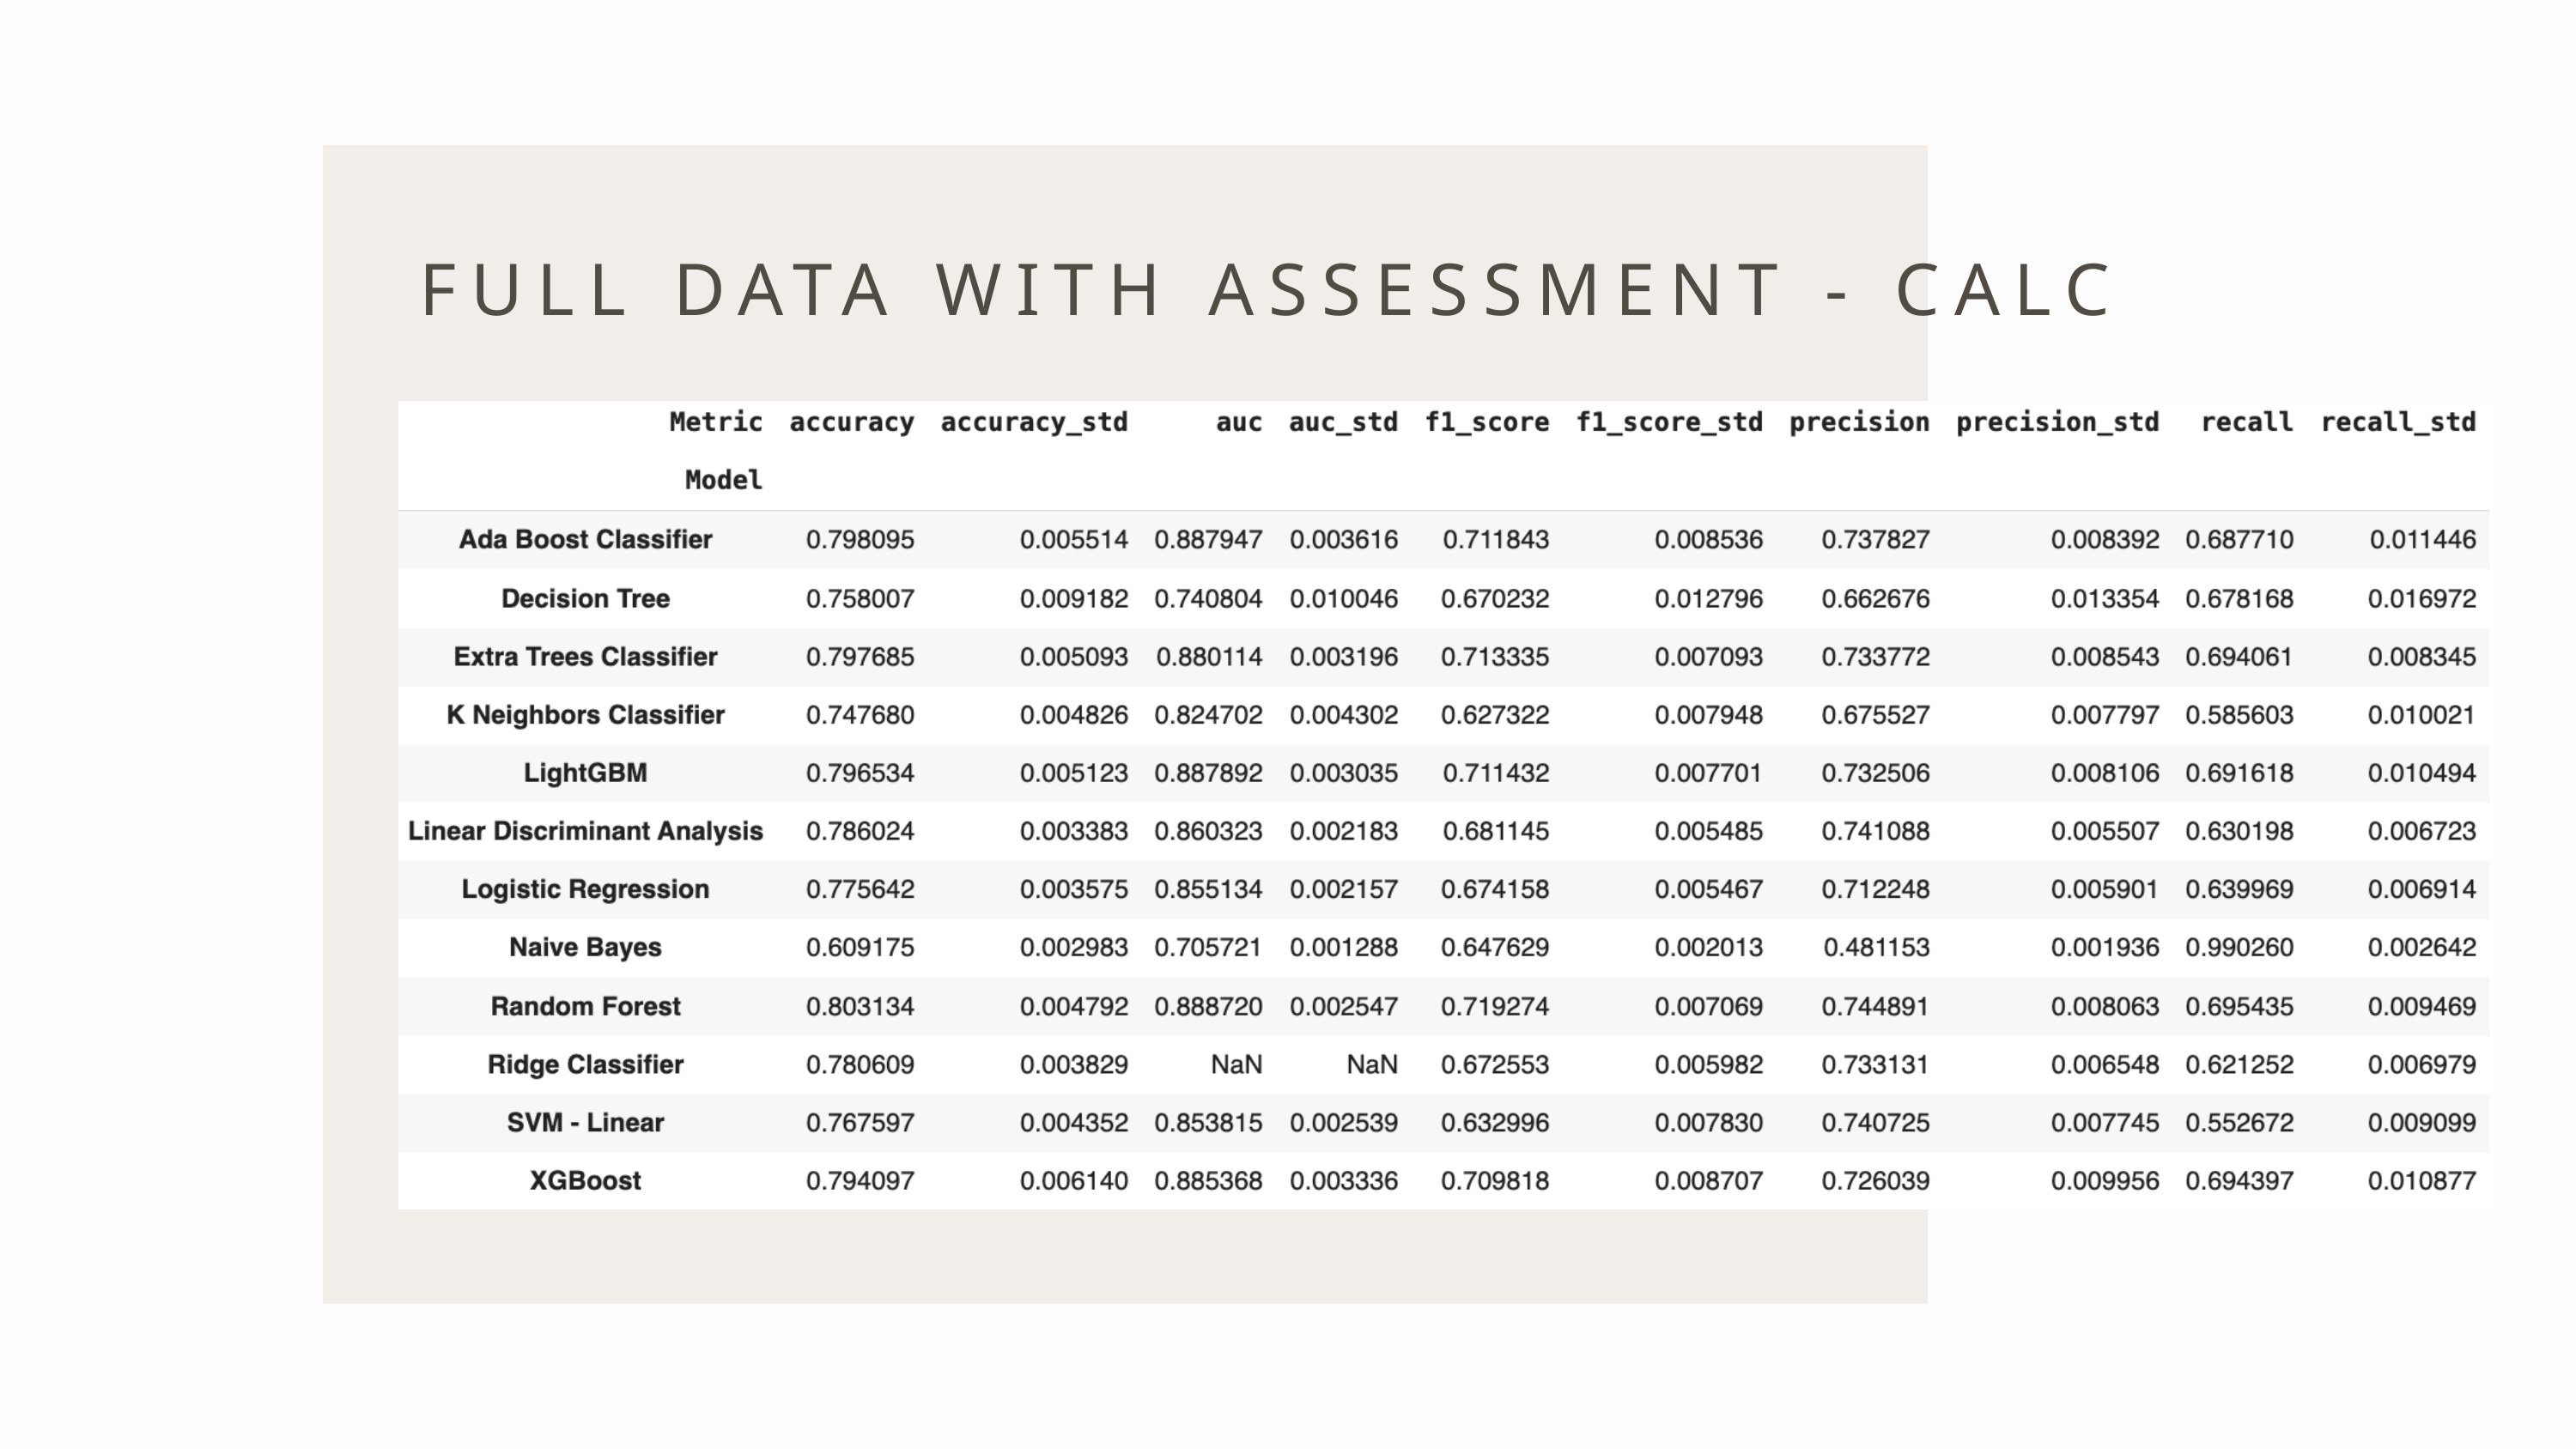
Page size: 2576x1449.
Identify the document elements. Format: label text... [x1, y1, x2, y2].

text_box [322, 144, 1929, 1304]
text_box [1931, 401, 2498, 1210]
text_box FULL DATA WITH ASSESSMENT - CALC [1931, 229, 2254, 330]
